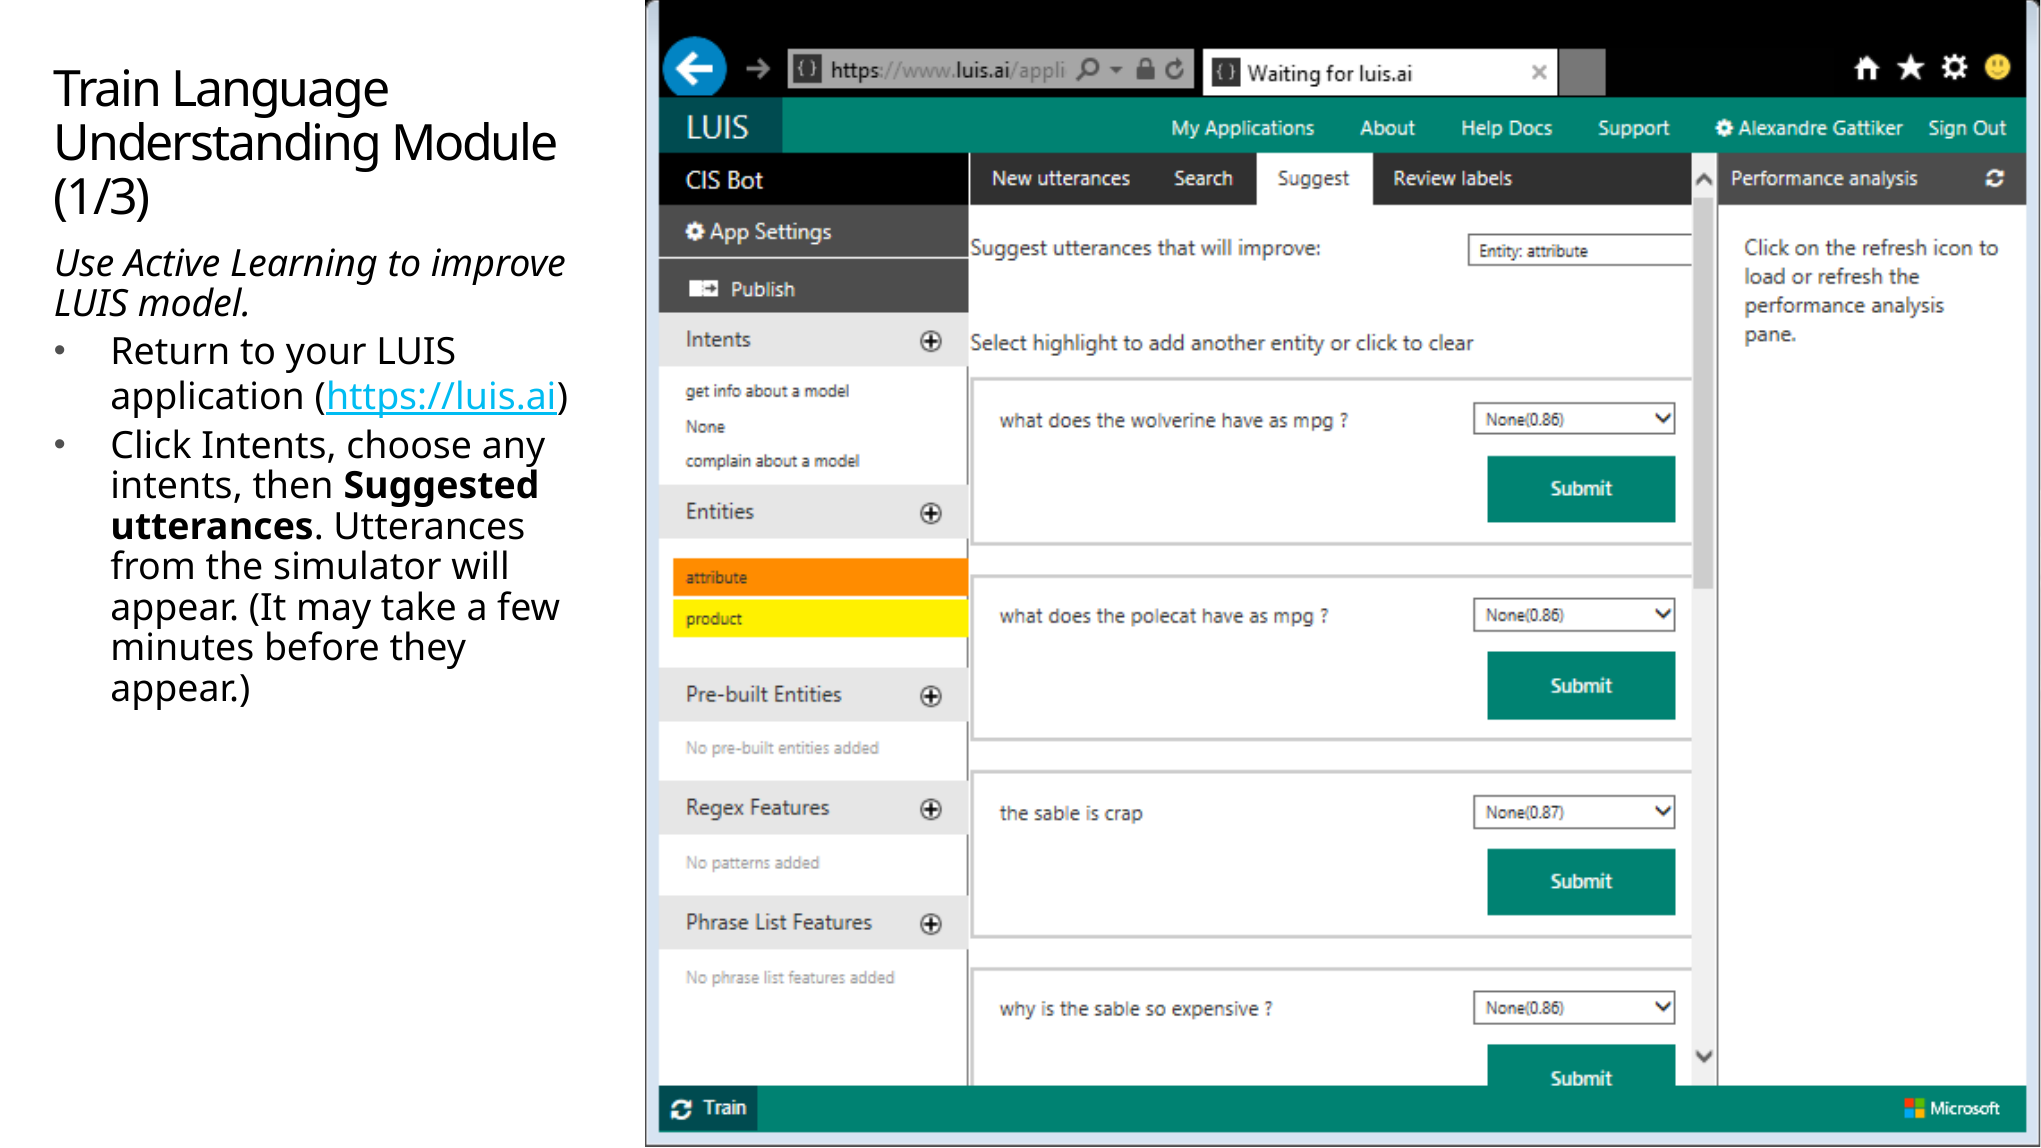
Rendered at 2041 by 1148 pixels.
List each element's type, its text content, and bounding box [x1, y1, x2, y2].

title Train Language Understanding Module (1/3) [30, 48, 616, 189]
picture [644, 0, 2041, 1148]
list Use Active Learning to improve LUIS model. Return to your LUIS application (https://luis.ai) Click Intents, choose any intents, then Suggested utterances. Utterances from the simulator will appear. (It may take a few minutes before they appear.) [30, 228, 616, 687]
